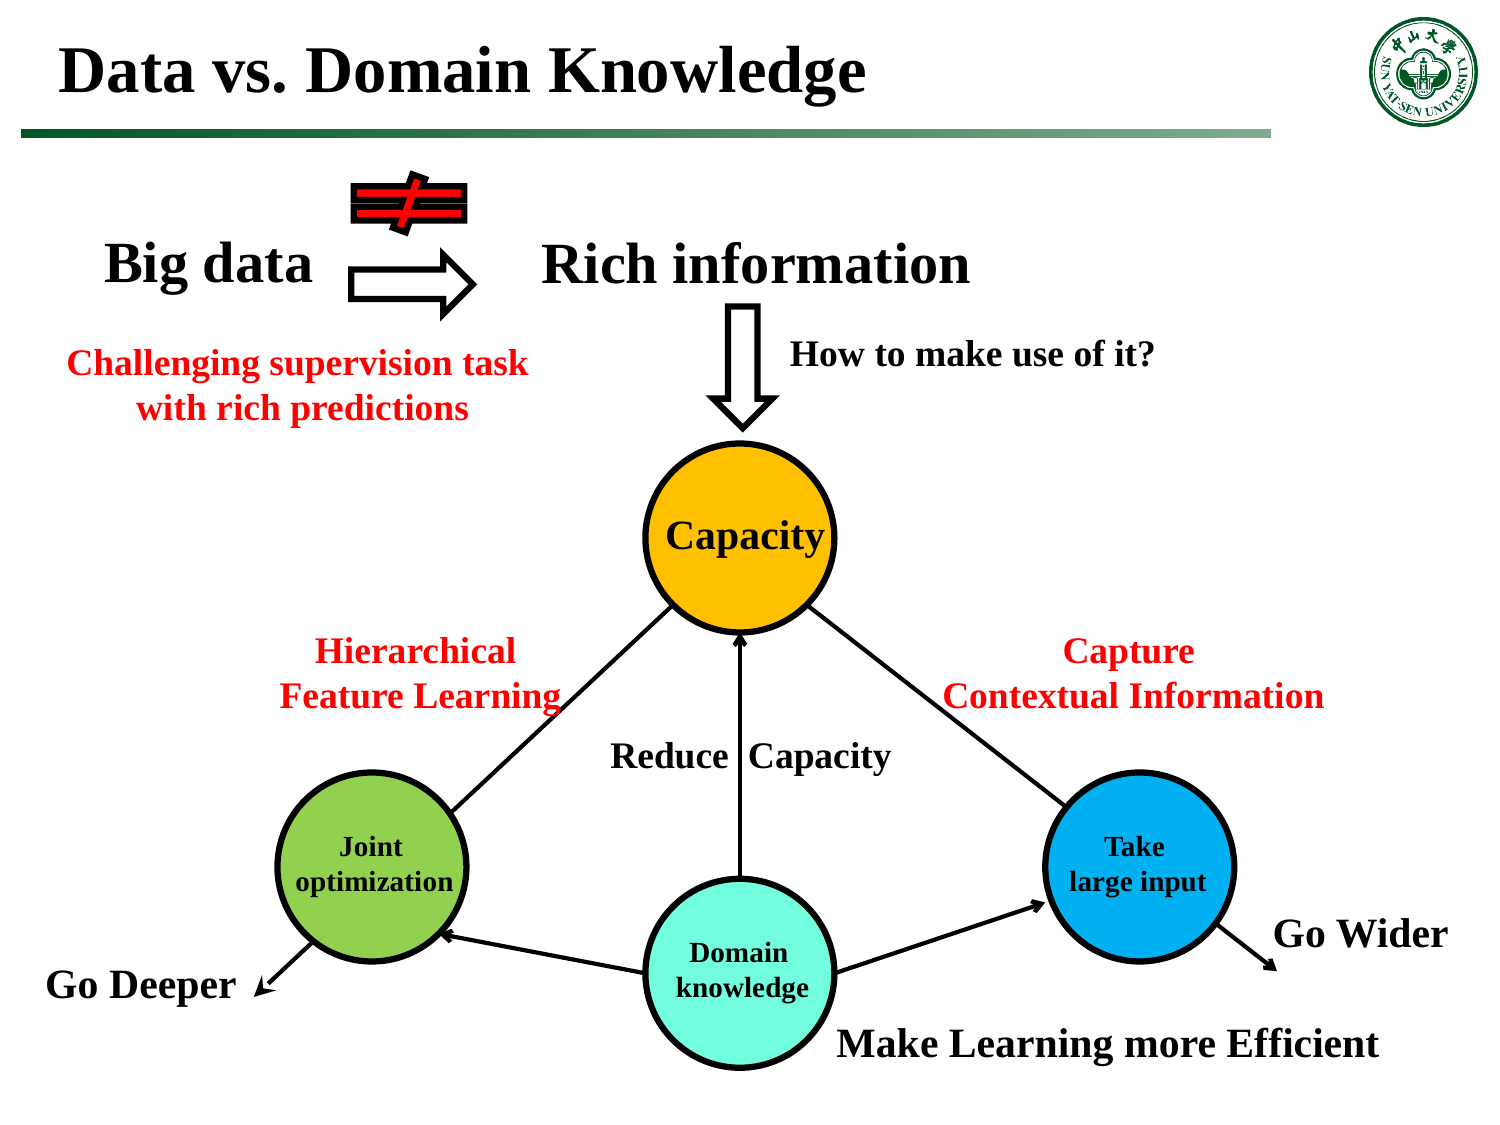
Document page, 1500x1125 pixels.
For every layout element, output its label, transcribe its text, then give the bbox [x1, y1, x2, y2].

text_box [647, 997, 821, 1069]
text_box [350, 252, 475, 317]
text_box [834, 902, 1046, 974]
text_box Make Learning more Efficient [821, 1008, 1395, 1074]
text_box Go Deeper [30, 949, 252, 1015]
picture [1350, 0, 1500, 140]
text_box [825, 972, 836, 1008]
text_box Capture Contextual Information [1277, 618, 1340, 724]
text_box [710, 305, 775, 430]
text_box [438, 933, 646, 974]
text_box Data vs. Domain Knowledge [43, 18, 1344, 114]
text_box Reduce Capacity [674, 723, 739, 784]
text_box [652, 442, 828, 500]
text_box How to make use of it? [775, 322, 1172, 382]
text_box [806, 604, 1277, 972]
text_box Rich information [527, 217, 987, 303]
text_box [352, 173, 466, 234]
text_box Capacity [650, 500, 841, 566]
text_box Challenging supervision task with rich predictions [51, 330, 554, 436]
text_box Reduce Capacity [740, 723, 806, 784]
text_box [644, 505, 832, 634]
text_box Domain knowledge [660, 925, 825, 1011]
text_box Big data [89, 216, 329, 302]
text_box Go Wider [1277, 898, 1464, 964]
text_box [253, 604, 674, 997]
text_box [674, 877, 806, 925]
